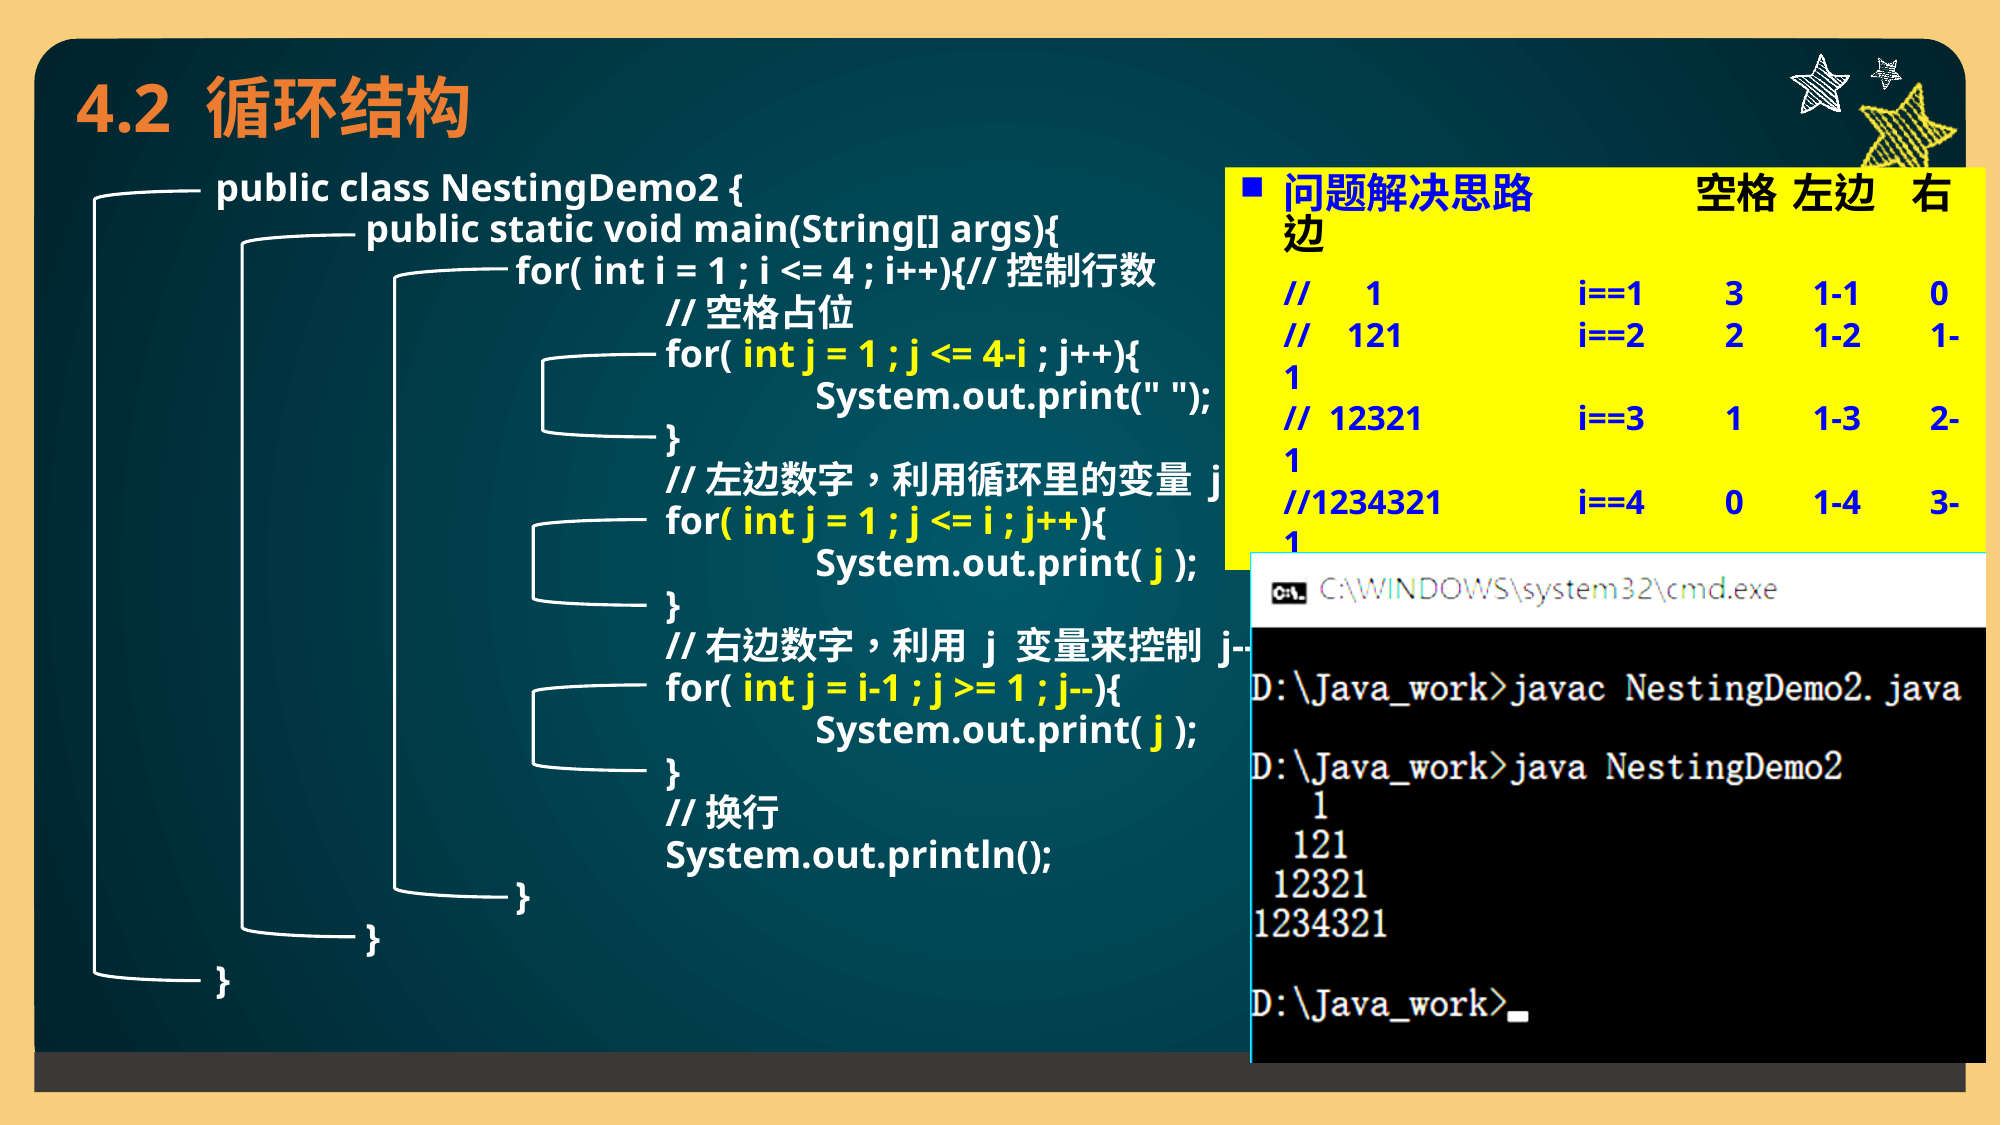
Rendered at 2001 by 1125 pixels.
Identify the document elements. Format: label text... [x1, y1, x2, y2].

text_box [1790, 53, 1956, 180]
text_box [93, 190, 201, 982]
text_box 4.2 循环结构 [62, 44, 1783, 168]
text_box [532, 519, 647, 606]
picture [1956, 91, 1967, 134]
text_box [394, 268, 508, 898]
text_box [532, 684, 647, 772]
text_box [241, 234, 356, 938]
text_box public class NestingDemo2 { public static void main(String[] args){ for( int i = 1 ; i <= 4 ; i++){//控制行数 //空格占位 for( int j = 1 ; j <= 4-i ; j++){ System.out.print(" "); } //左边数字，利用循环里的变量 j 来控制 j++ for( int j = 1 ; j <= i ; j++){ System.out.print( j ); } //右边数字，利用 j 变量来控制 j-- for( int j = i-1 ; j >= 1 ; j--){ System.out.print( j ); } //换行 System.out.println(); } } } [200, 168, 1250, 1055]
picture [1250, 552, 1986, 1089]
text_box 问题解决思路 空格 左边 右边 //***1*** i==1 3 1-1 0 //**121* i==2 2 1-2 1-1 //*12321* i==3 1 1-3 2-1 //1234321 i==4 0 1-4 3-1 [1225, 167, 1986, 570]
text_box [542, 353, 657, 438]
